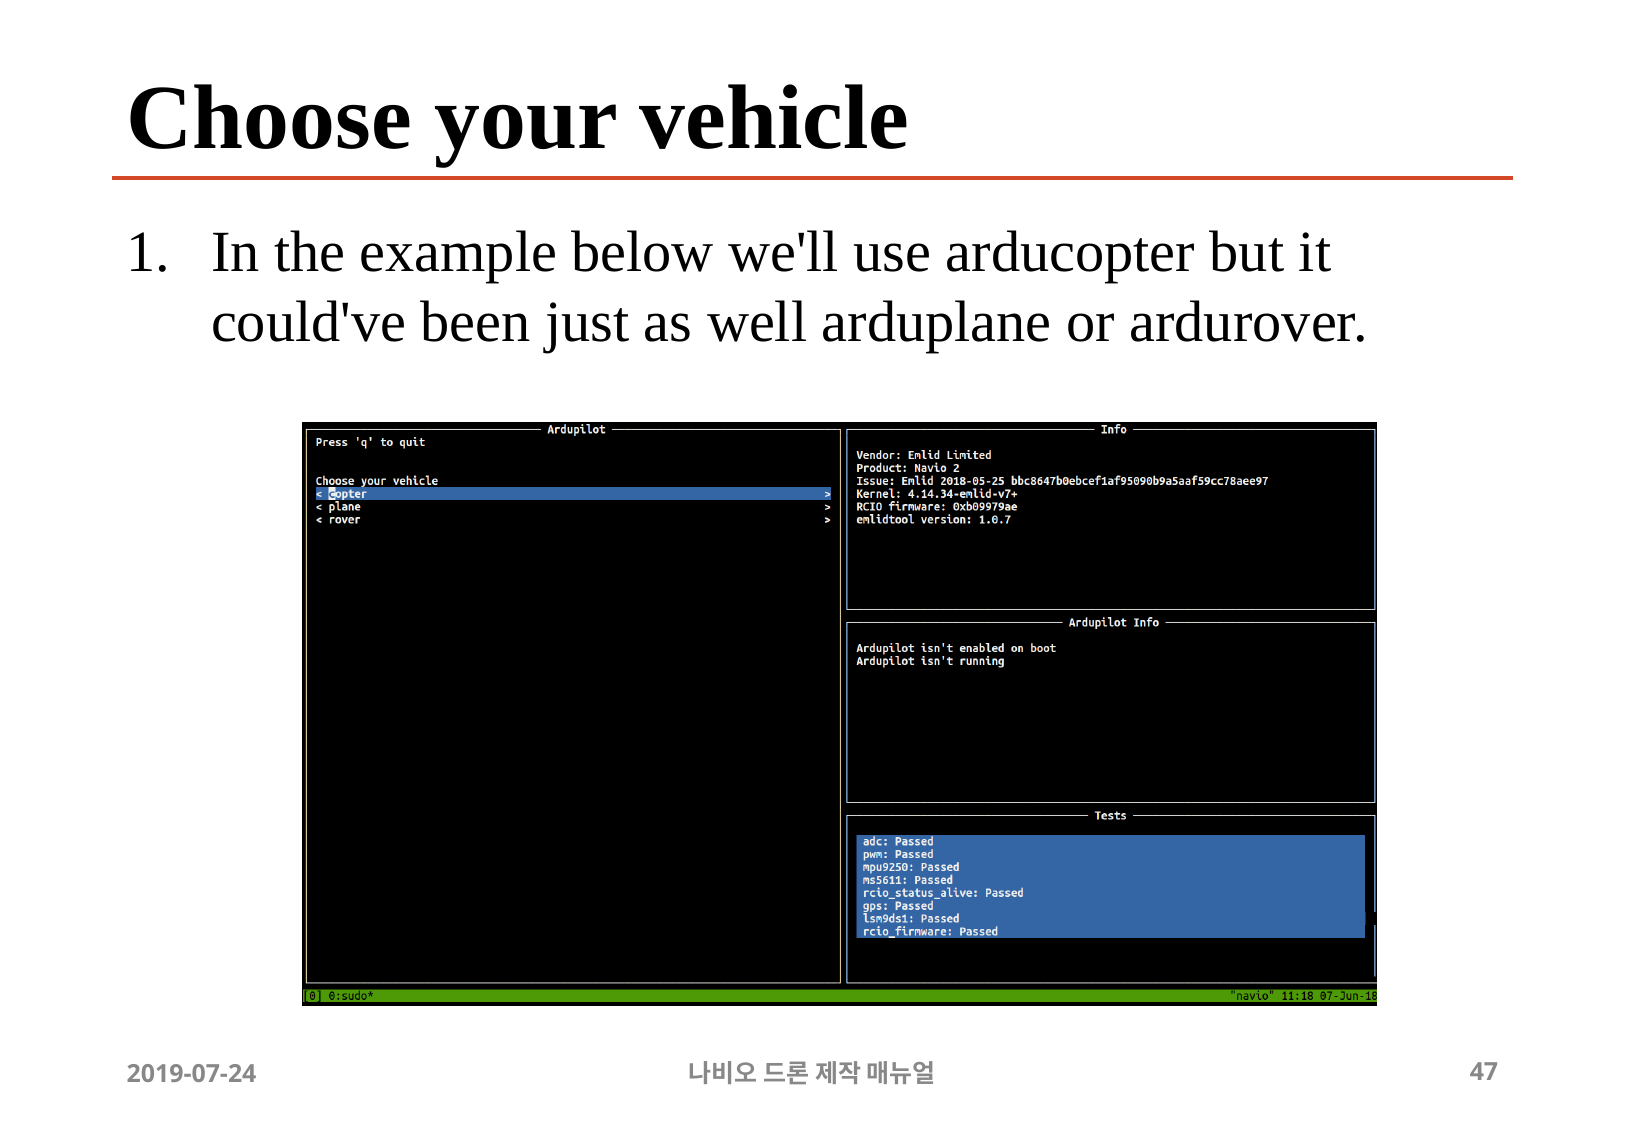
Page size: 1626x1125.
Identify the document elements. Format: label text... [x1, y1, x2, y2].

picture [302, 421, 1377, 1006]
title Choose your vehicle [111, 59, 1514, 179]
list In the example below we'll use arducopter but it could've been just as well arduplane or ardurover. [111, 205, 1514, 395]
footer 나비오 드론 제작 매뉴얼 [538, 1042, 1087, 1103]
slide_number 47 [1433, 1042, 1514, 1103]
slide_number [111, 1042, 303, 1103]
